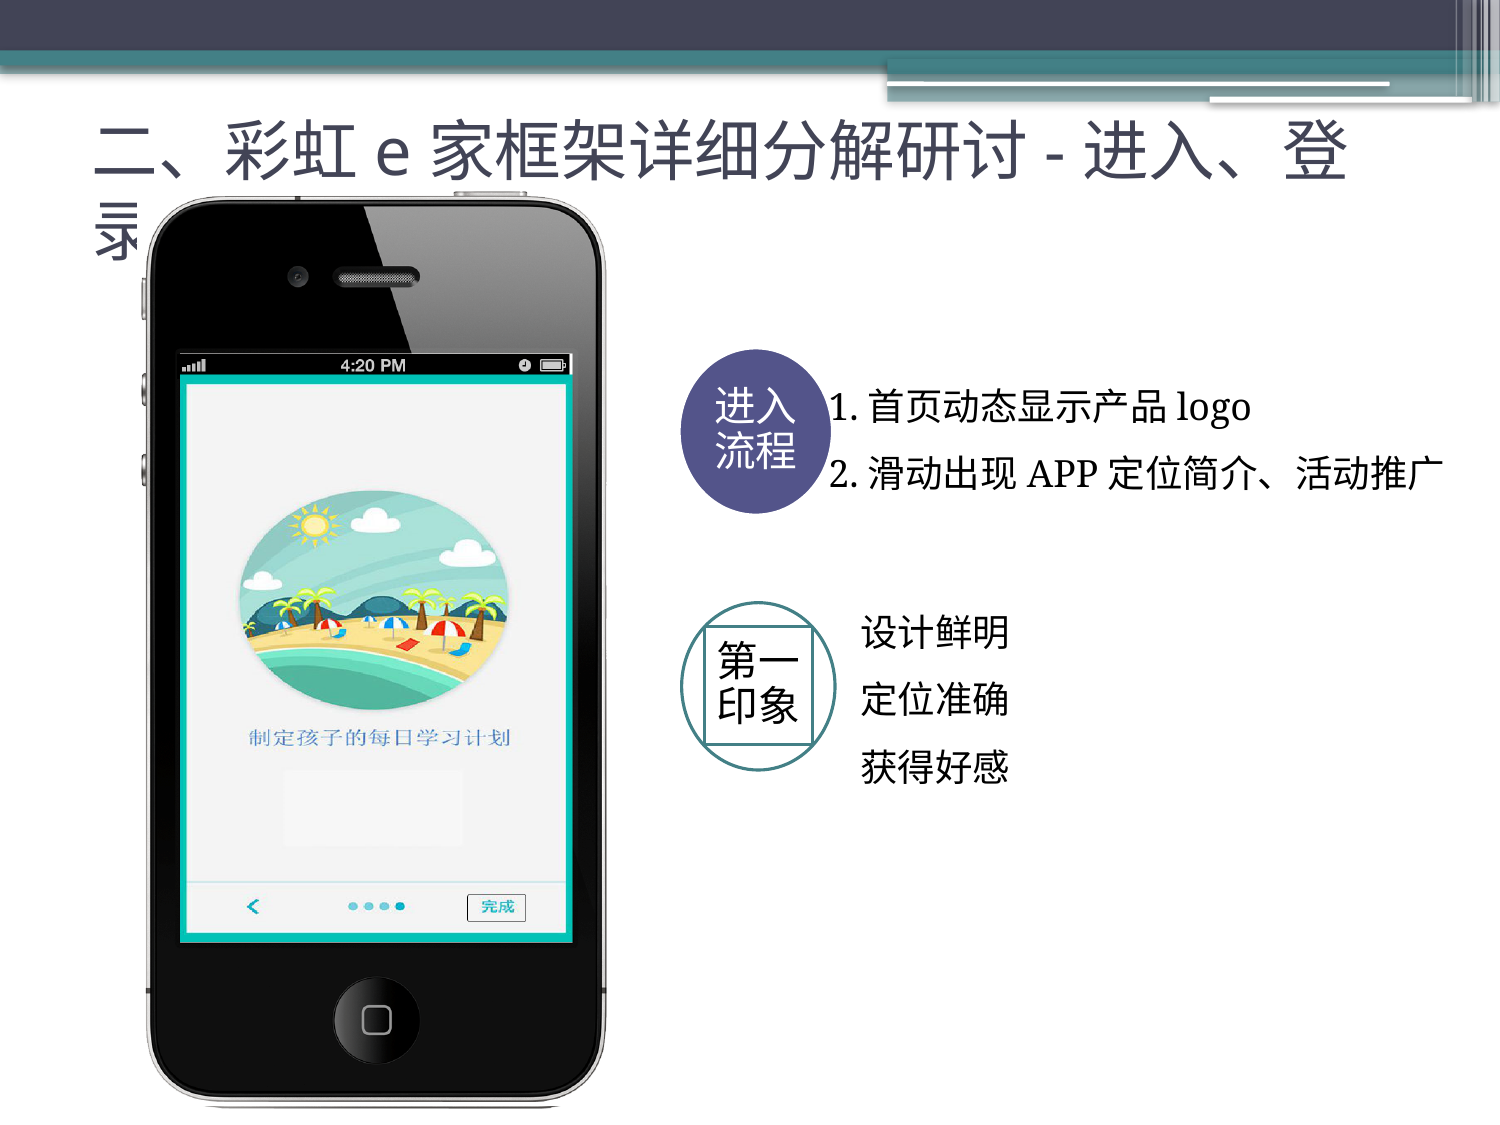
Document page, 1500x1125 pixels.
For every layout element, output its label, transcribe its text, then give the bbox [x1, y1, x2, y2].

text_box 设计鲜明 定位准确 获得好感 [845, 579, 1026, 797]
text_box 二、彩虹e家框架详细分解研讨-进入、登录 [76, 101, 1424, 180]
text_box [681, 602, 836, 771]
text_box 1.首页动态显示产品logo 2.滑动出现APP定位简介、活动推广 [838, 352, 1460, 503]
picture [136, 184, 626, 1118]
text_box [678, 347, 833, 516]
